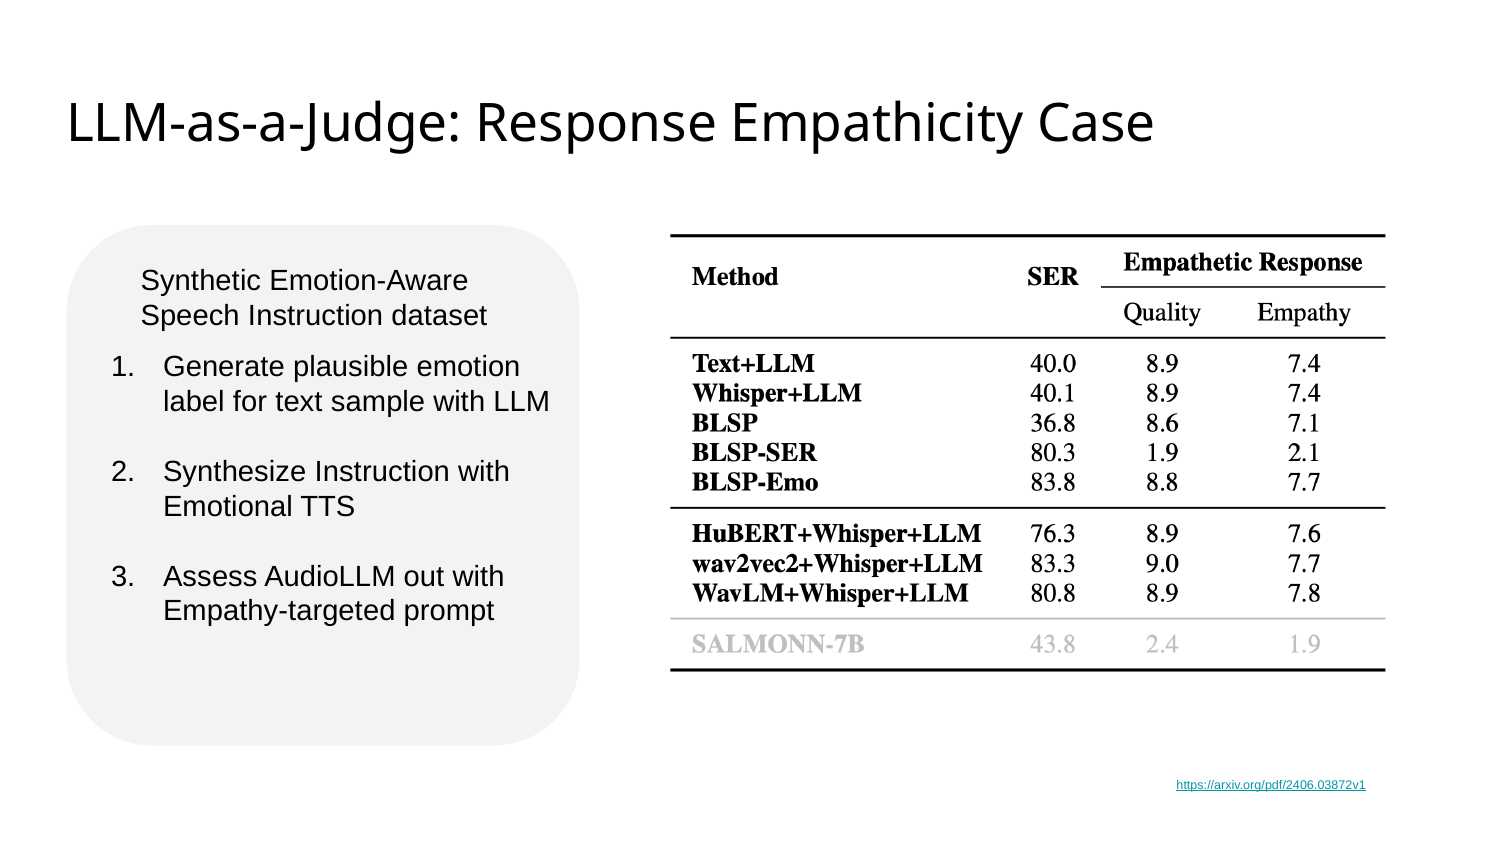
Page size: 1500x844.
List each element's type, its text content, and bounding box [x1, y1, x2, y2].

title LLM-as-a-Judge: Response Empathicity Case [51, 72, 1449, 167]
text_box [66, 225, 580, 746]
text_box Synthetic Emotion-Aware Speech Instruction dataset [50, 246, 520, 347]
picture [667, 230, 1391, 683]
text_box Generate plausible emotion label for text sample with LLM Synthesize Instruction with Emotional TTS Assess AudioLLM out with Empathy-targeted prompt [73, 332, 574, 433]
text_box https://arxiv.org/pdf/2406.03872v1 [1161, 769, 1461, 800]
